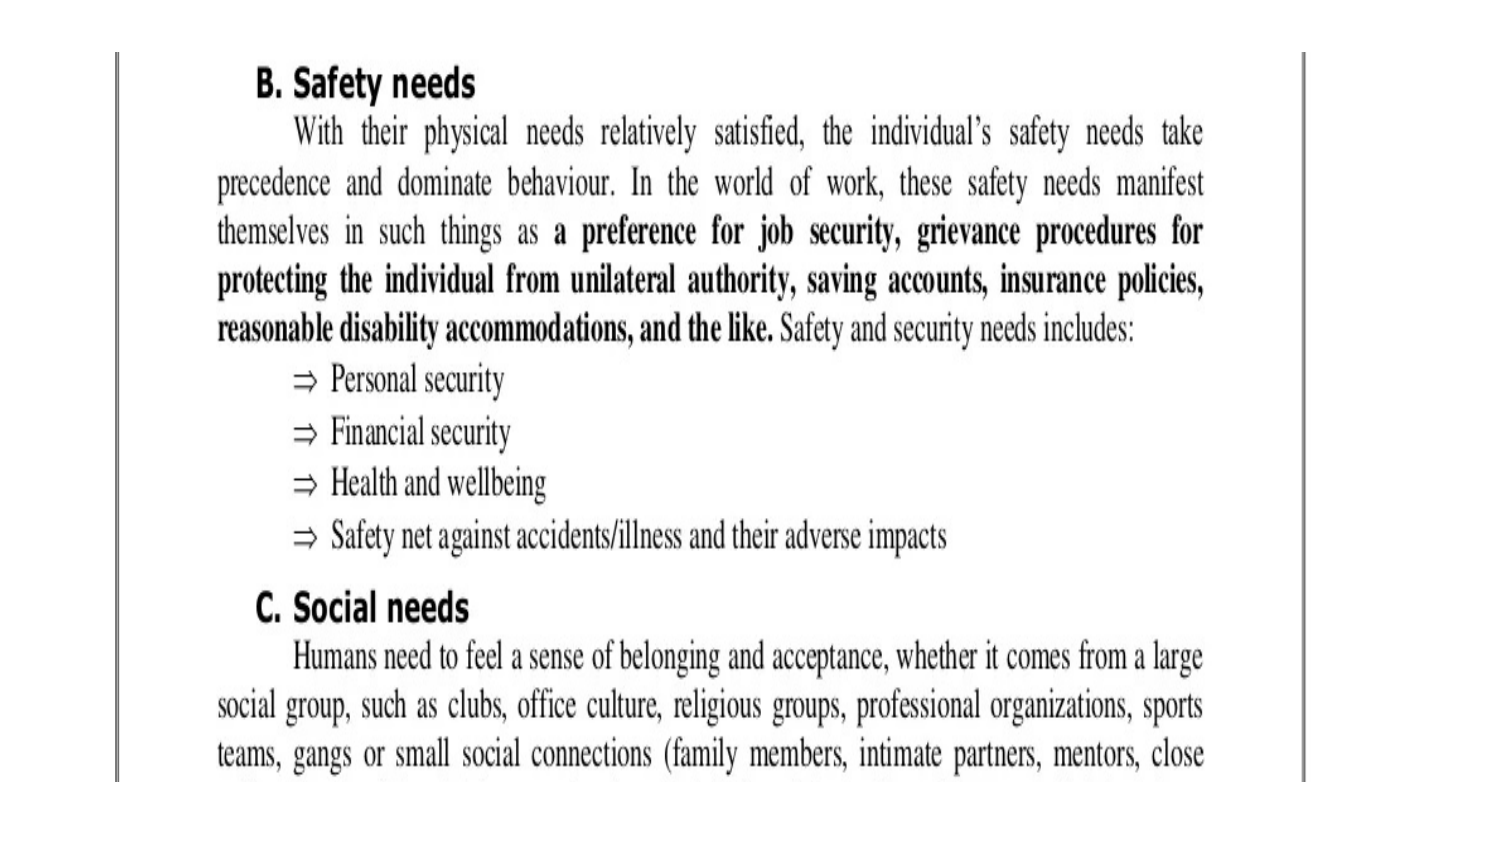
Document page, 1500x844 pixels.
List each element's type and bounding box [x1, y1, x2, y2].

picture [97, 52, 1388, 782]
